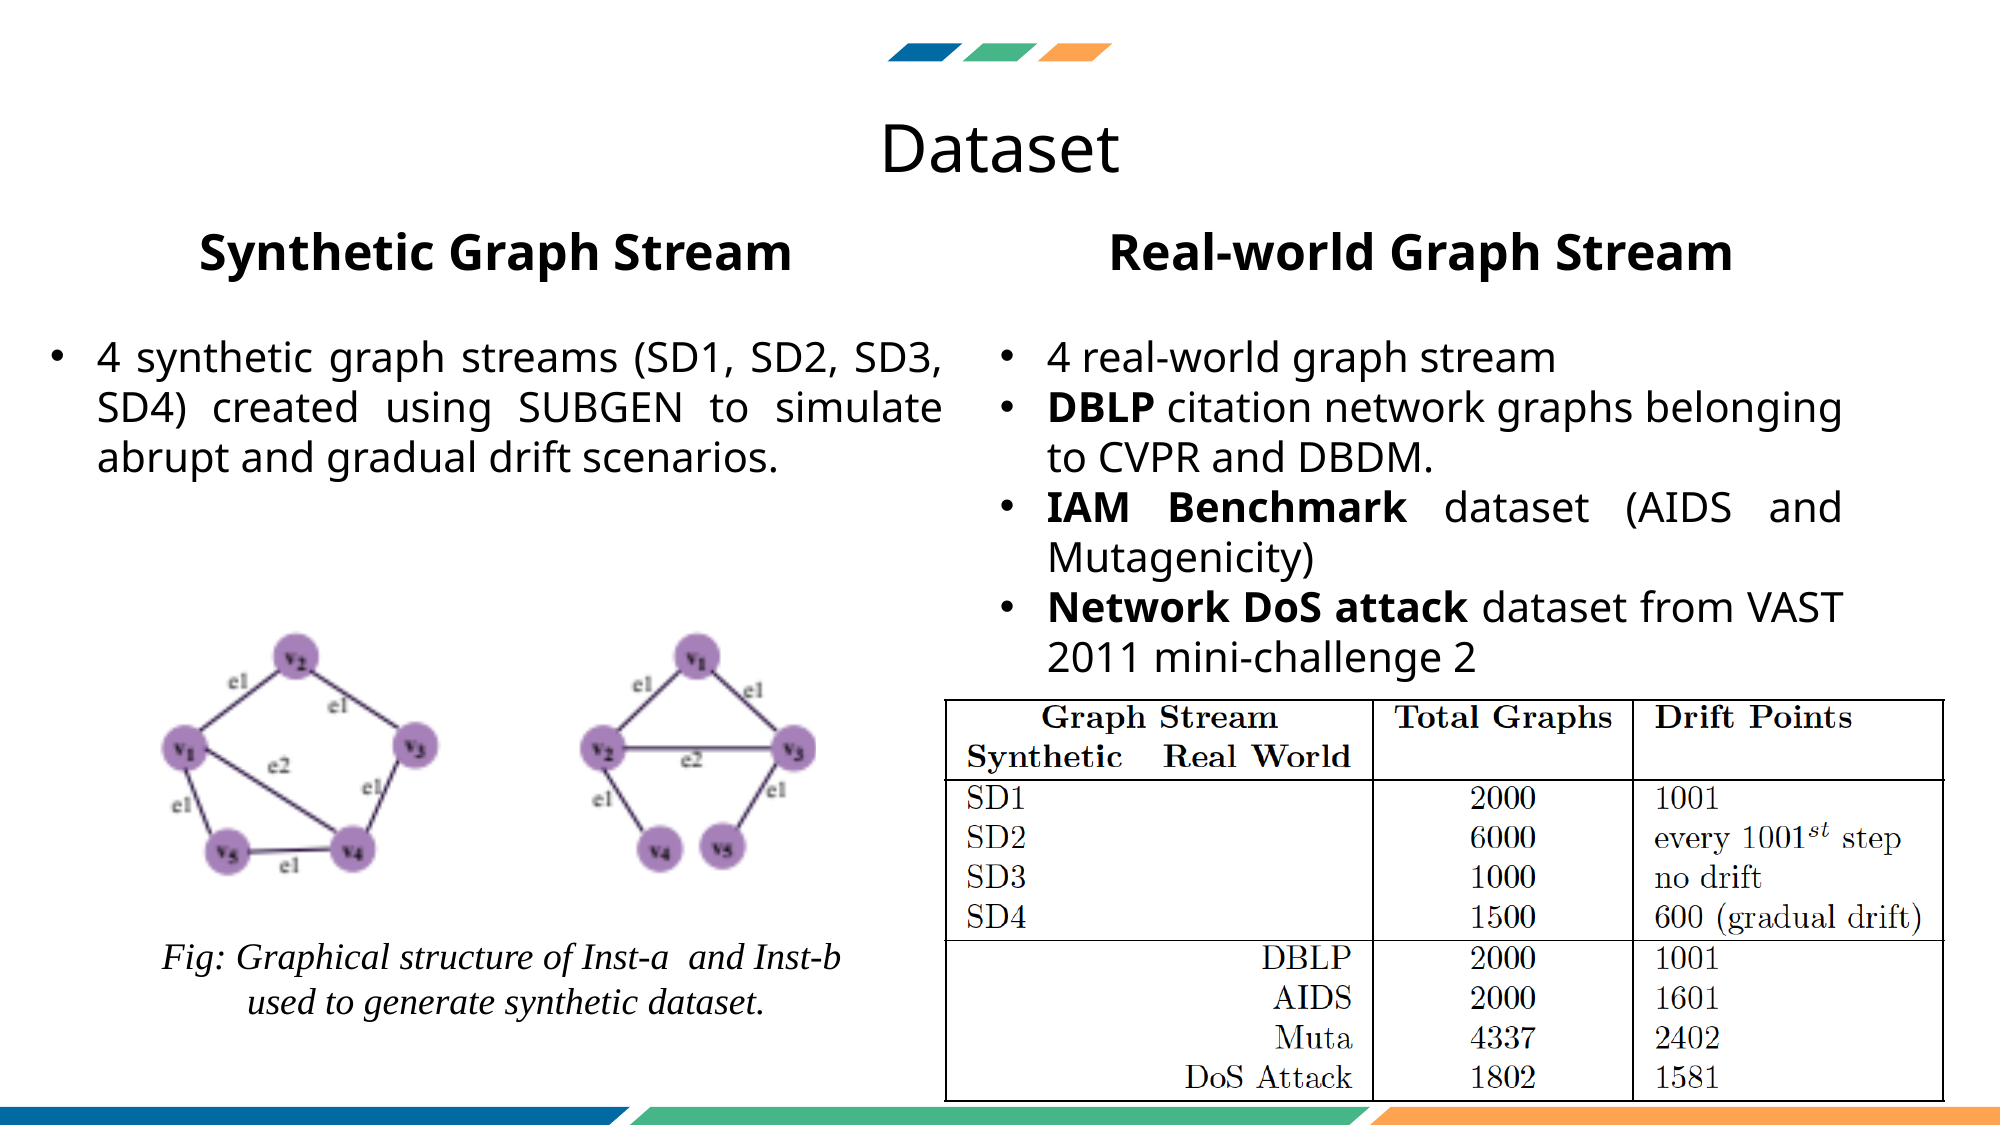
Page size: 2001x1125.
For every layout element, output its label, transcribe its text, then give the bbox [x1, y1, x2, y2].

picture [159, 590, 816, 913]
text_box Fig: Graphical structure of Inst-a and Inst-b used to generate synthetic dataset. [112, 924, 902, 1030]
text_box Synthetic Graph Stream 4 synthetic graph streams (SD1, SD2, SD3, SD4) created using SUBGEN to simulate abrupt and gradual drift scenarios. [50, 220, 944, 531]
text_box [887, 43, 1113, 62]
picture [943, 696, 1947, 1103]
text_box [0, 1106, 2000, 1125]
text_box Dataset [384, 106, 1615, 187]
text_box Real-world Graph Stream 4 real-world graph stream DBLP citation network graphs belonging to CVPR and DBDM. IAM Benchmark dataset (AIDS and Mutagenicity) Network DoS attack dataset from VAST 2011 mini-challenge 2 [999, 220, 1844, 681]
